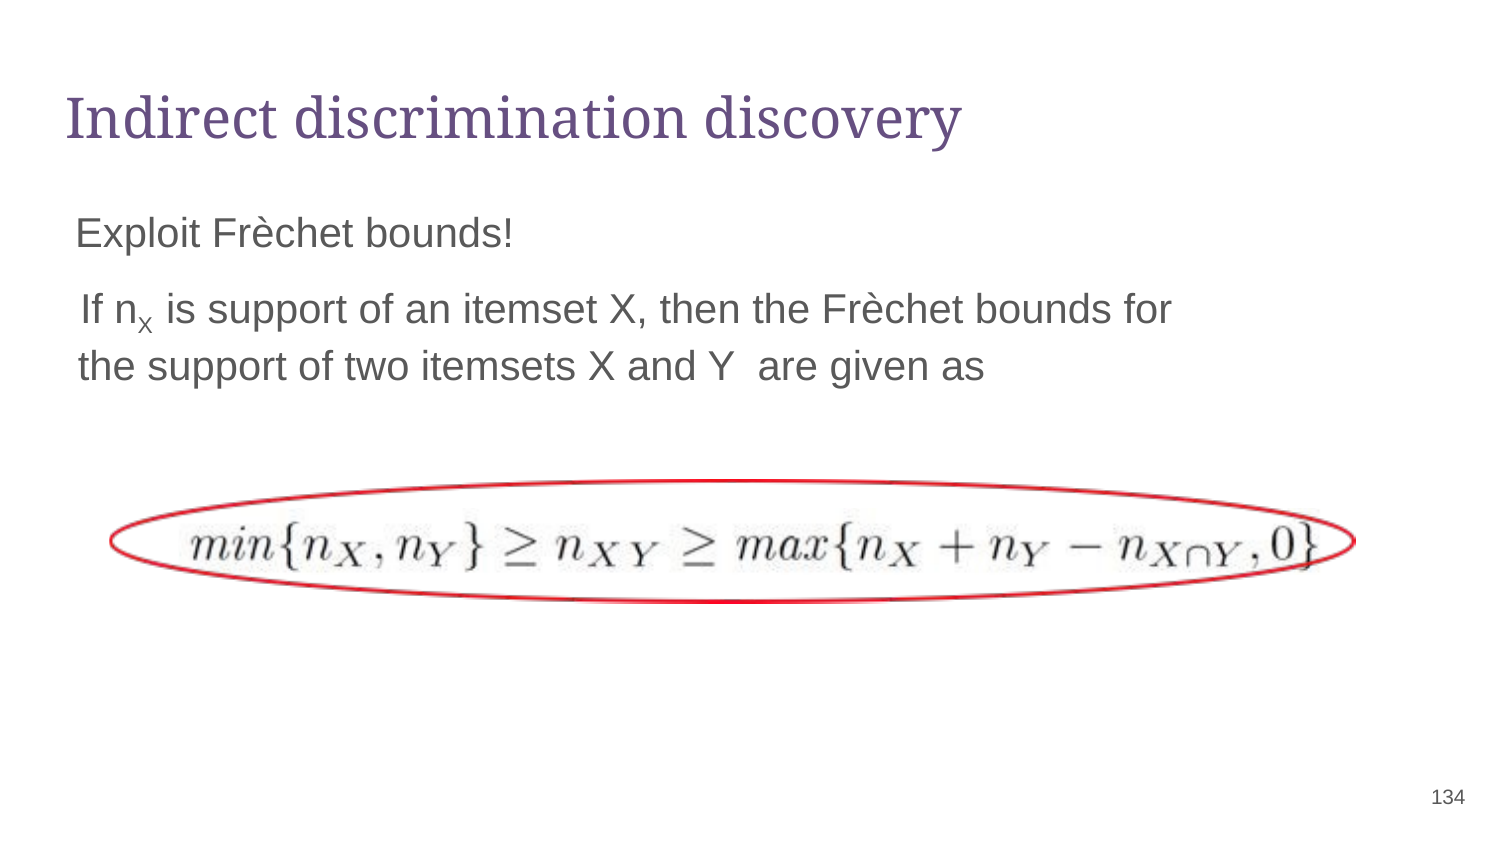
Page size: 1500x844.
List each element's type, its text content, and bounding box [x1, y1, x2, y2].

text_box Exploit Frèchet bounds! [73, 205, 605, 253]
text_box [109, 479, 1356, 604]
title Indirect discrimination discovery [63, 82, 1437, 157]
slide_number ‹#› [1426, 783, 1468, 806]
text_box If nX is support of an itemset X, then the Frèchet bounds for the support of two itemsets X and Y are given as [77, 282, 1221, 387]
